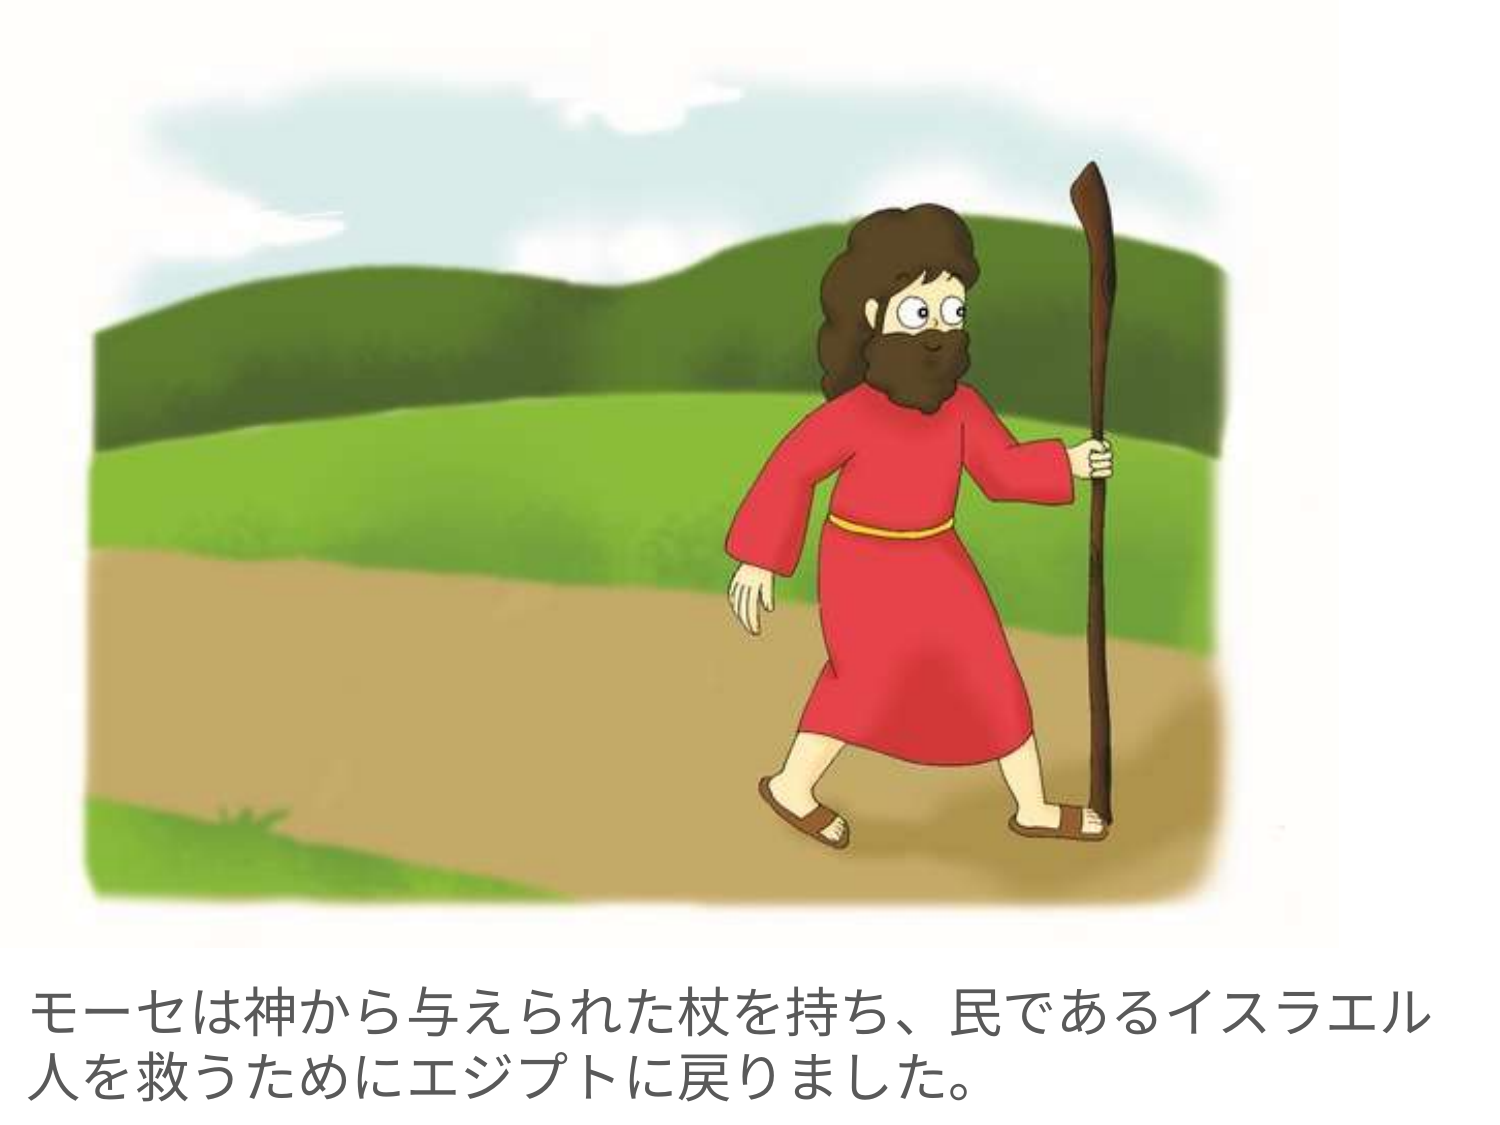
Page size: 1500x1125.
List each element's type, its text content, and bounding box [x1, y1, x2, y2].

picture [0, 0, 1339, 948]
text_box モーセは神から与えられた杖を持ち、民であるイスラエル人を救うためにエジプトに戻りました。 [11, 971, 1498, 1116]
